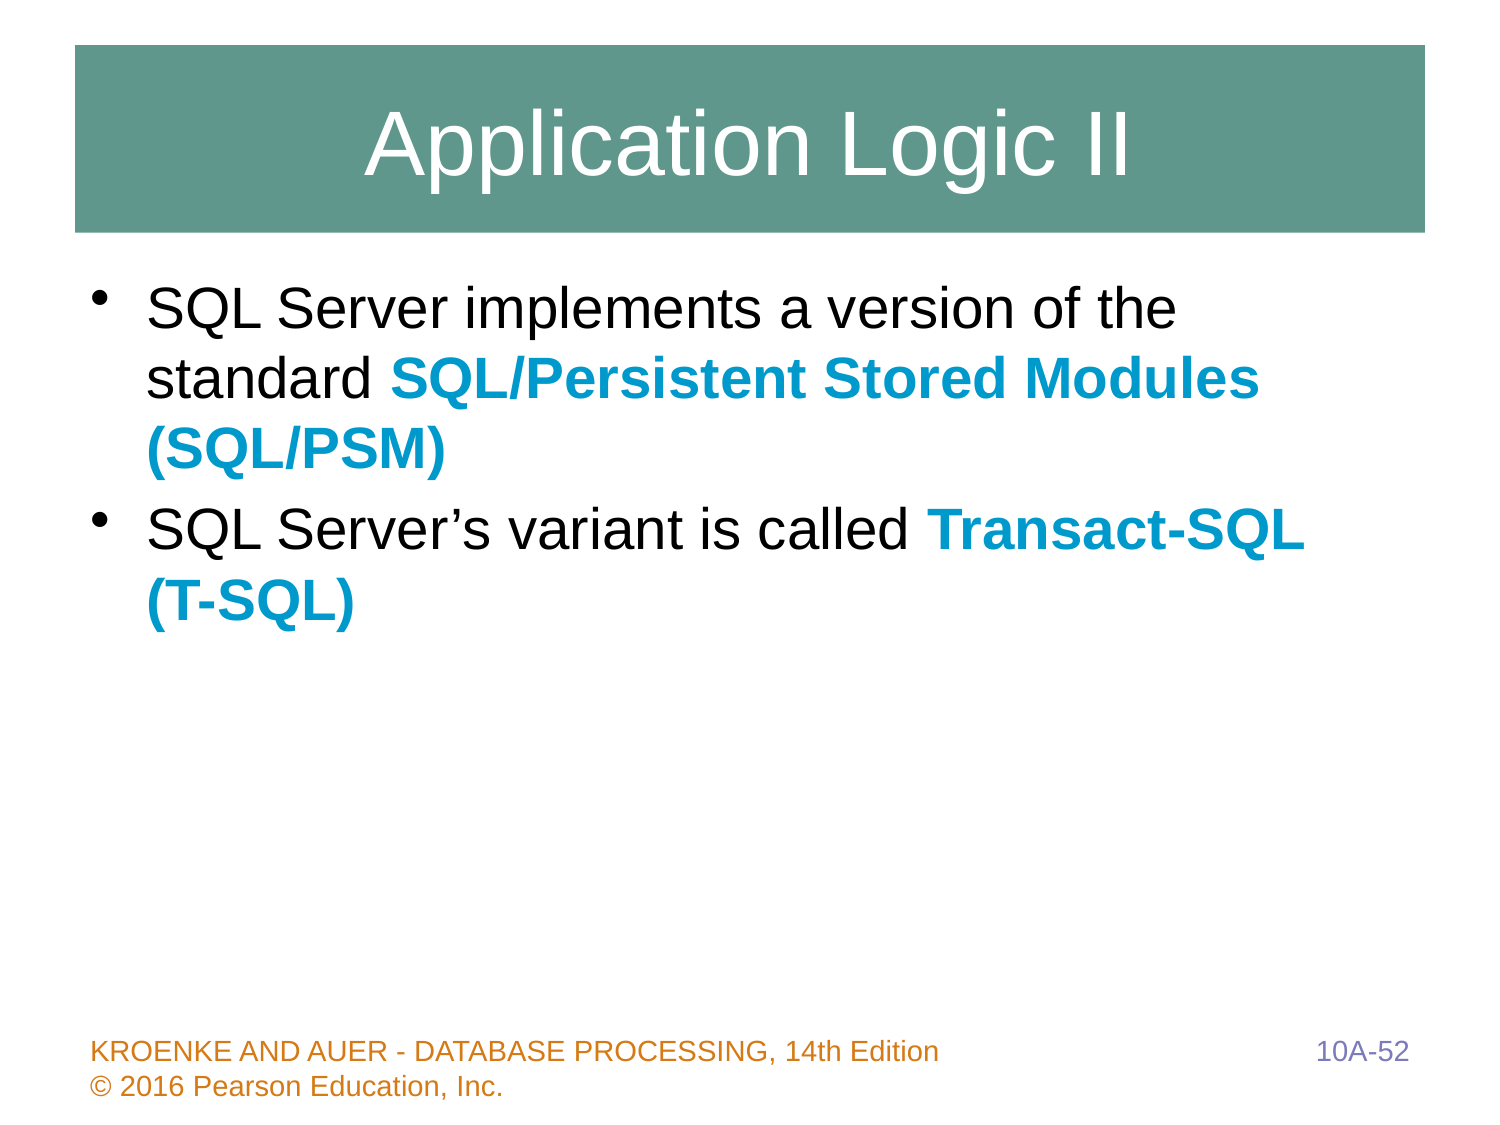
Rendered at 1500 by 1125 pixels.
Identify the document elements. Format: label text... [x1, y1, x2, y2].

slide_number 10A-52 [1074, 1024, 1426, 1103]
title Application Logic II [74, 44, 1426, 233]
list SQL Server implements a version of the standard SQL/Persistent Stored Modules (SQL/PSM) SQL Server’s variant is called Transact-SQL (T-SQL) [74, 262, 1426, 1006]
footer KROENKE AND AUER - DATABASE PROCESSING, 14th Edition © 2016 Pearson Education, Inc. [74, 1024, 963, 1104]
